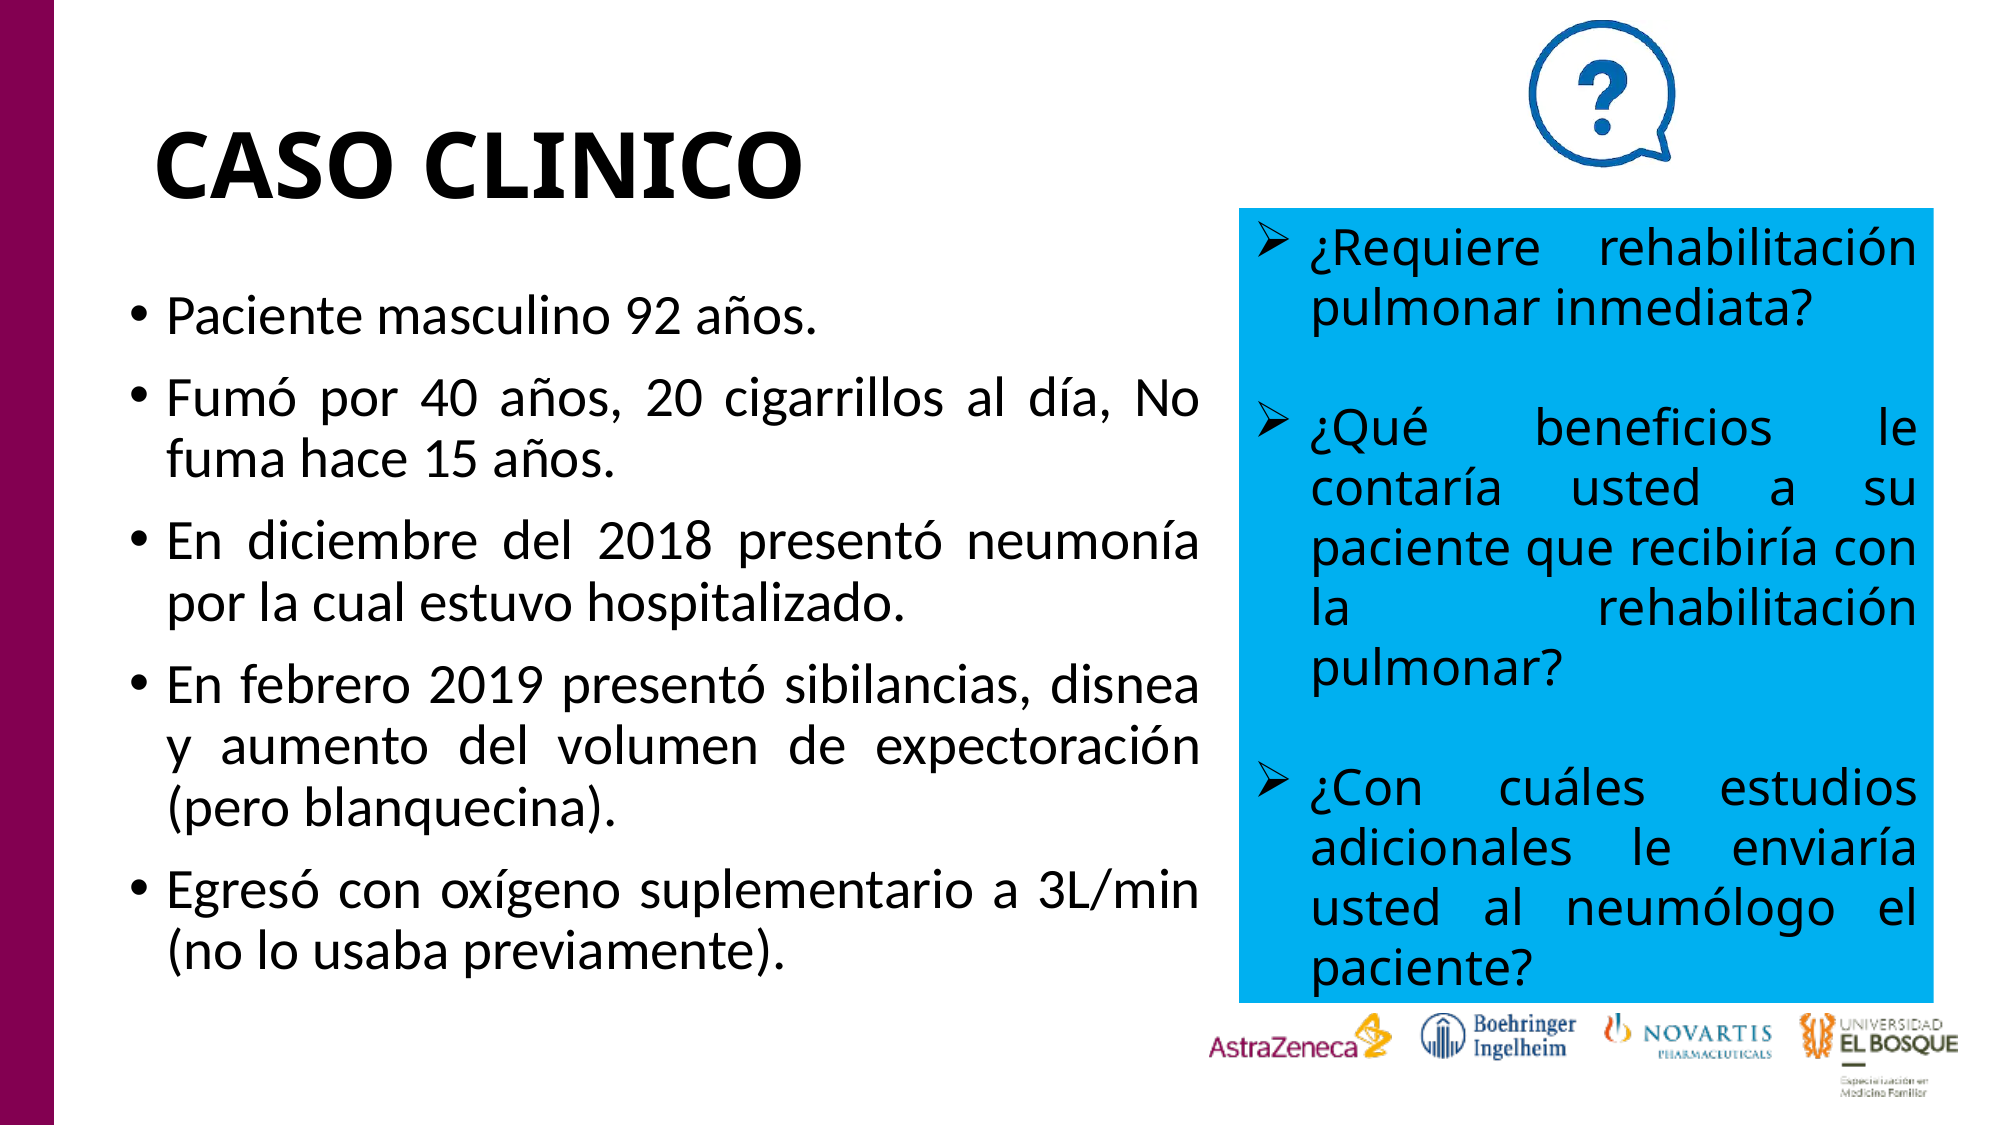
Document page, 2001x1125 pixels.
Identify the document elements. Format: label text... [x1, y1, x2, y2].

list Paciente masculino 92 años. Fumó por 40 años, 20 cigarrillos al día, No fuma hace 15 años. En diciembre del 2018 presentó neumonía por la cual estuvo hospitalizado. En febrero 2019 presentó sibilancias, disnea y aumento del volumen de expectoración (pero blanquecina). Egresó con oxígeno suplementario a 3L/min (no lo usaba previamente). [114, 277, 1217, 992]
picture [1209, 1013, 1958, 1097]
text_box ¿Requiere rehabilitación pulmonar inmediata? ¿Qué beneficios le contaría usted a su paciente que recibiría con la rehabilitación pulmonar? ¿Con cuáles estudios adicionales le enviaría usted al neumólogo el paciente? [1239, 208, 1934, 1003]
title CASO CLINICO [137, 59, 1863, 278]
picture [1521, 20, 1682, 169]
